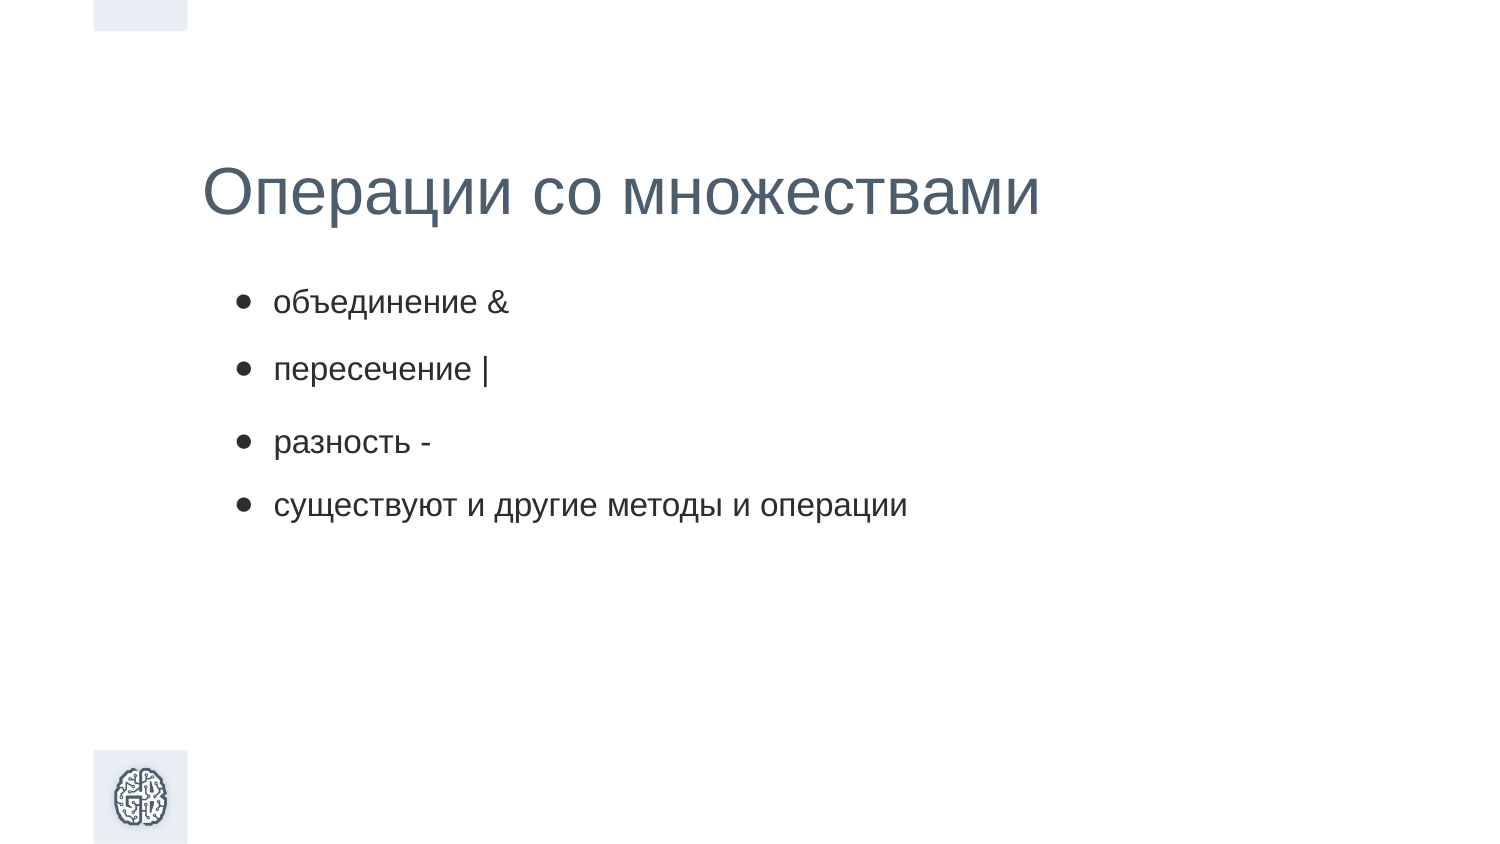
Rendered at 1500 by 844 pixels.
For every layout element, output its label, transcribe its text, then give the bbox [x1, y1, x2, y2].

text_box Операции со множествами [187, 93, 1312, 259]
text_box разность - [187, 394, 1313, 456]
text_box существуют и другие методы и операции [187, 456, 1313, 530]
picture [106, 760, 175, 834]
text_box пересечение | [187, 321, 1313, 394]
text_box объединение & [187, 259, 1312, 322]
